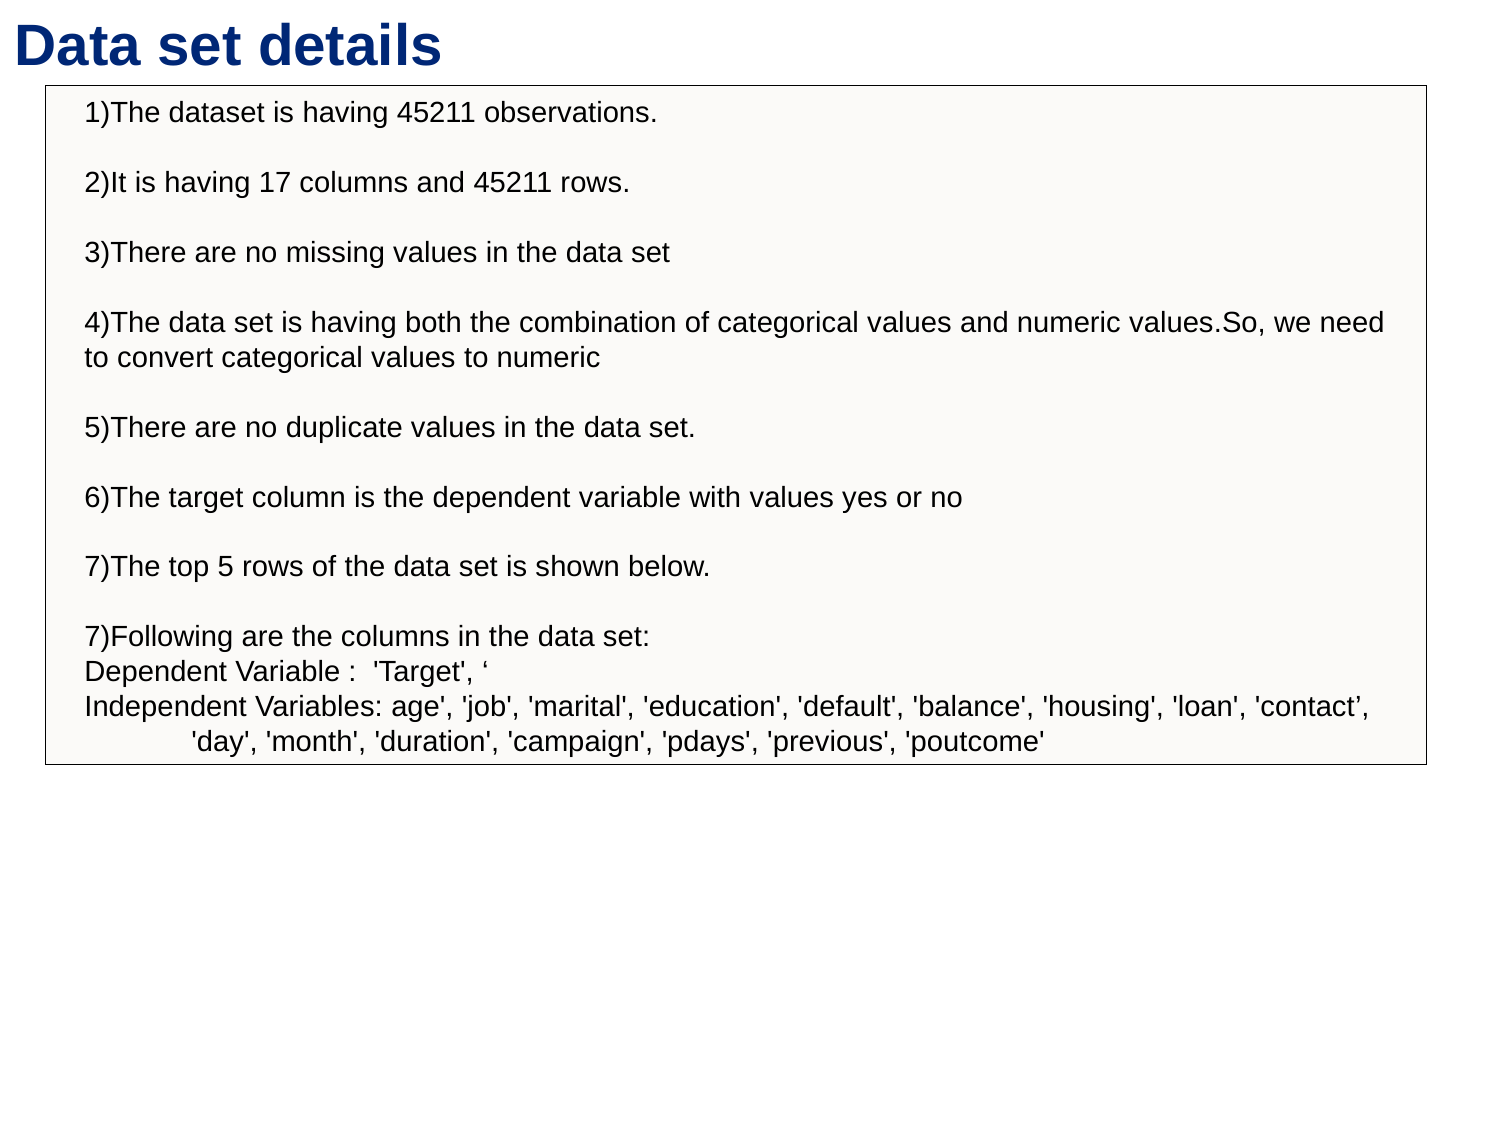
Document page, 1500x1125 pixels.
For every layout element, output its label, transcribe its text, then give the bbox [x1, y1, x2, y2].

text_box 1)The dataset is having 45211 observations. 2)It is having 17 columns and 45211 rows. 3)There are no missing values in the data set 4)The data set is having both the combination of categorical values and numeric values.So, we need to convert categorical values to numeric 5)There are no duplicate values in the data set. 6)The target column is the dependent variable with values yes or no 7)The top 5 rows of the data set is shown below. 7)Following are the columns in the data set: Dependent Variable : 'Target', ‘ Independent Variables: age', 'job', 'marital', 'education', 'default', 'balance', 'housing', 'loan', 'contact’, 'day', 'month', 'duration', 'campaign', 'pdays', 'previous', 'poutcome' [45, 85, 1427, 765]
text_box Data set details [0, 0, 496, 85]
